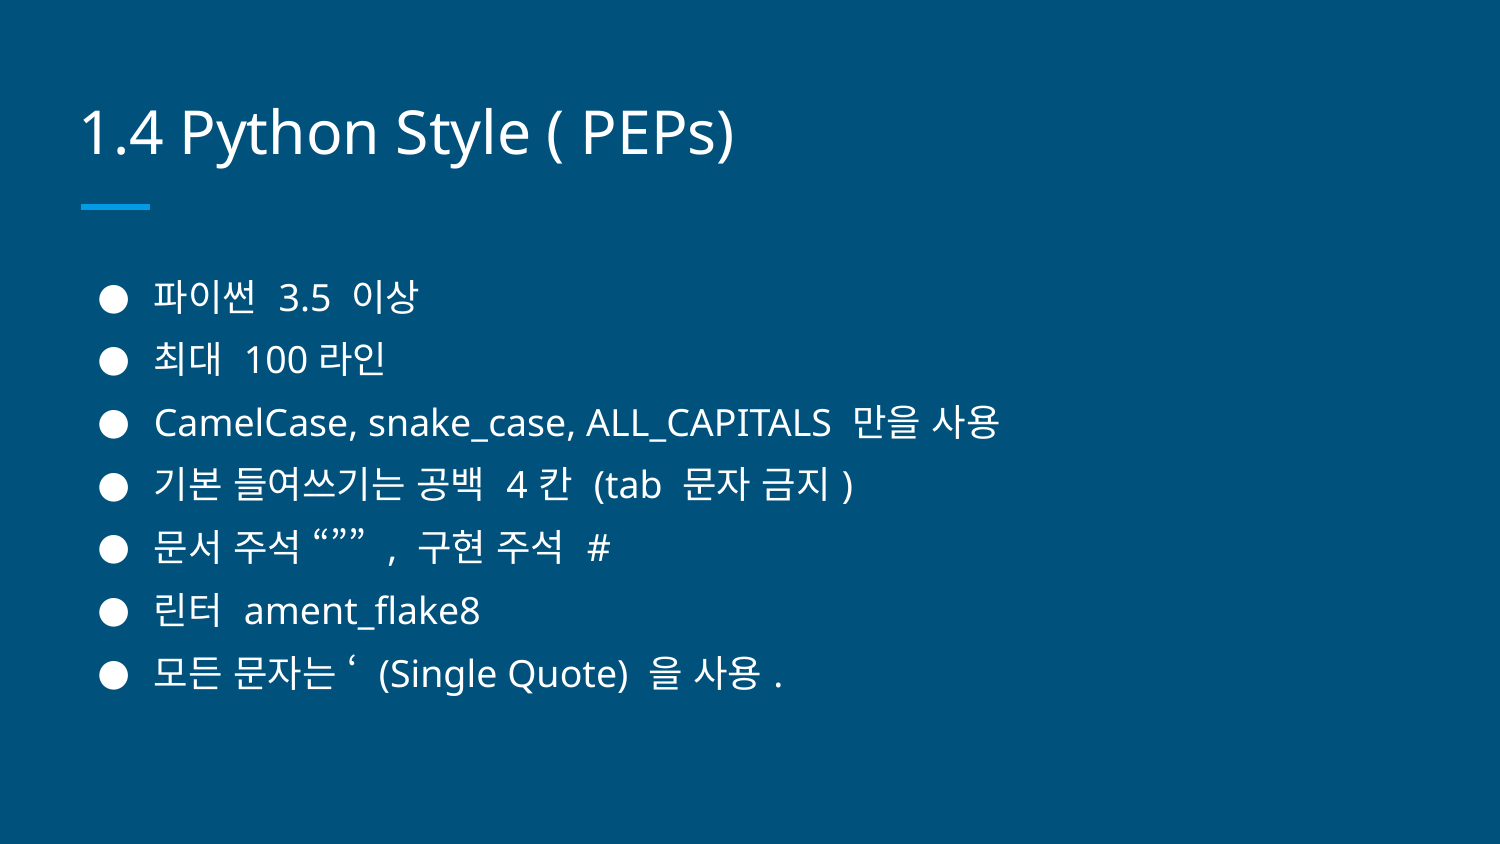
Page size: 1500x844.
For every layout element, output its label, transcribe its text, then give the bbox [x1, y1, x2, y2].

title 1.4 Python Style ( PEPs) [63, 75, 1437, 188]
list 파이썬 3.5 이상 최대 100라인 CamelCase, snake_case, ALL_CAPITALS 만을 사용 기본 들여쓰기는 공백 4칸 (tab 문자 금지) 문서 주석 “”” , 구현 주석 # 린터 ament_flake8 모든 문자는 ‘ (Single Quote) 을 사용. [63, 244, 1437, 750]
